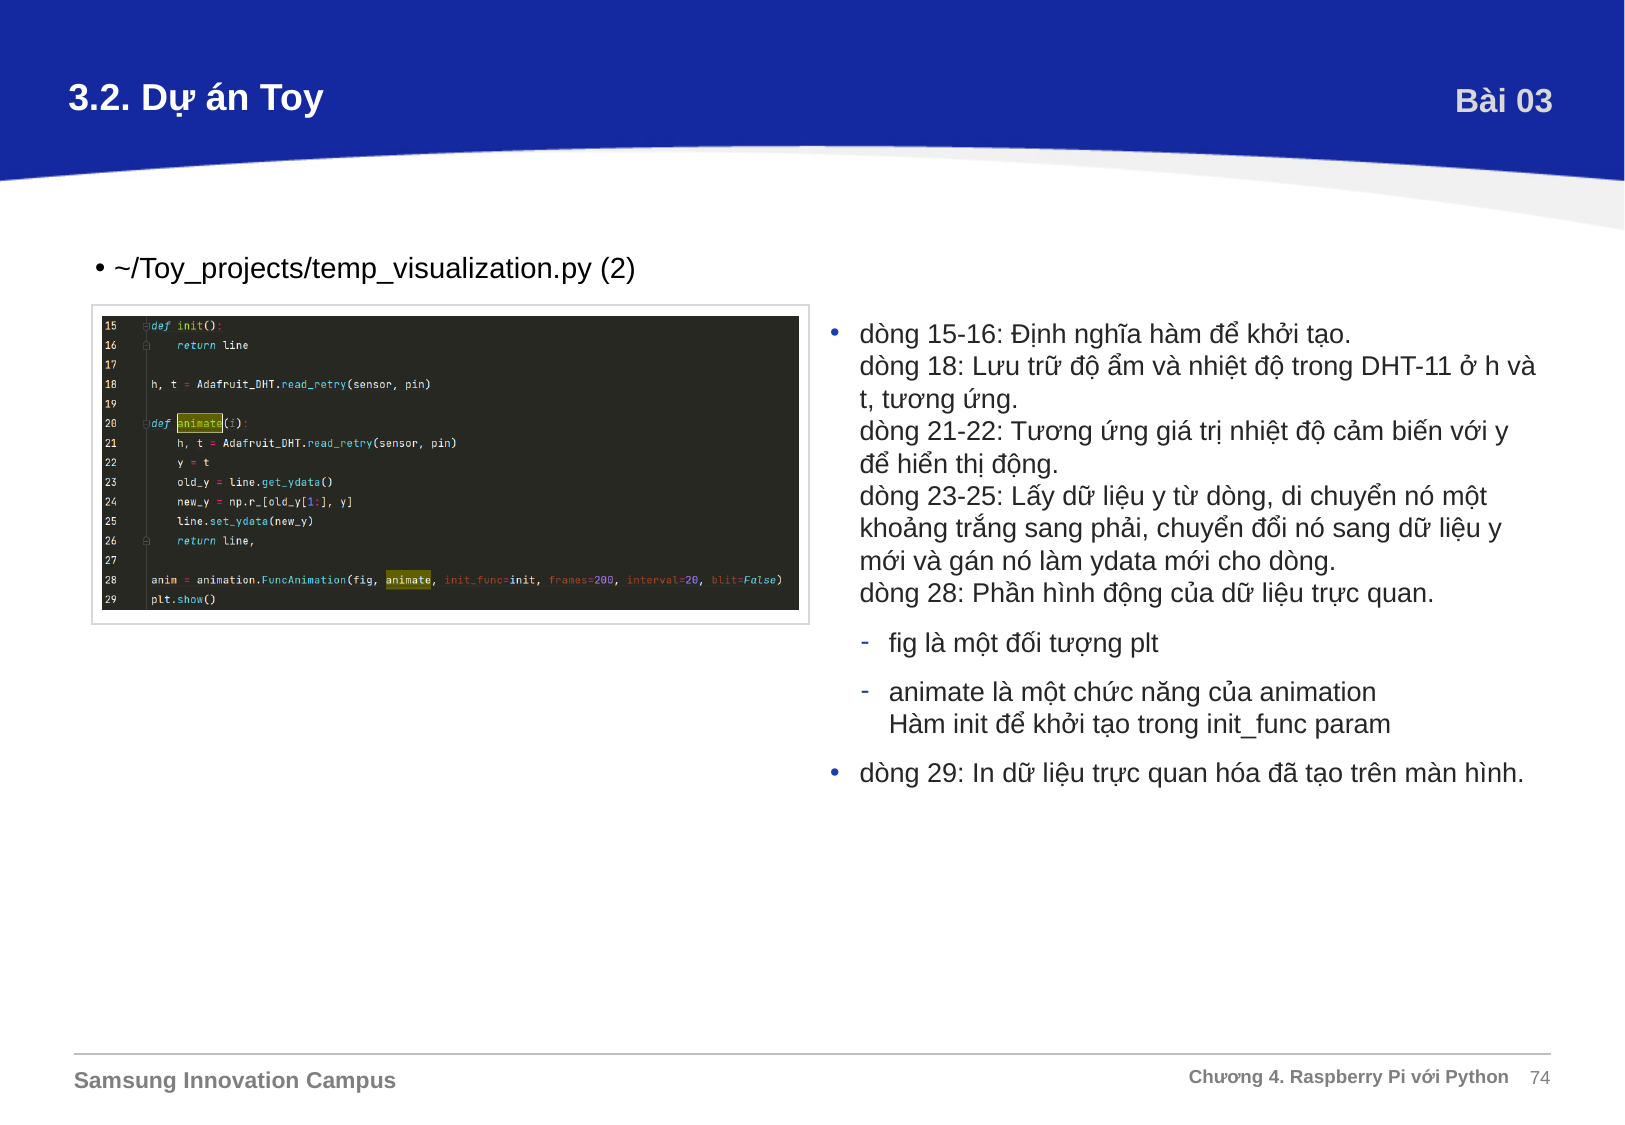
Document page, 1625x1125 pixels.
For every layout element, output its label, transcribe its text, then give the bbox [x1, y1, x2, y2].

text_box Bài 03 [1422, 78, 1554, 119]
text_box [91, 304, 809, 624]
text_box dòng 15-16: Định nghĩa hàm để khởi tạo. dòng 18: Lưu trữ độ ẩm và nhiệt độ trong DHT-11 ở h và t, tương ứng. dòng 21-22: Tương ứng giá trị nhiệt độ cảm biến với y để hiển thị động. dòng 23-25: Lấy dữ liệu y từ dòng, di chuyển nó một khoảng trắng sang phải, chuyển đổi nó sang dữ liệu y mới và gán nó làm ydata mới cho dòng. dòng 28: Phần hình động của dữ liệu trực quan. fig là một đối tượng plt animate là một chức năng của animation Hàm init để khởi tạo trong init_func param dòng 29: In dữ liệu trực quan hóa đã tạo trên màn hình. [786, 308, 1554, 796]
picture [0, 0, 1625, 1125]
text_box 3.2. Dự án Toy [68, 72, 1024, 118]
text_box ~/Toy_projects/temp_visualization.py (2) [95, 249, 1509, 285]
